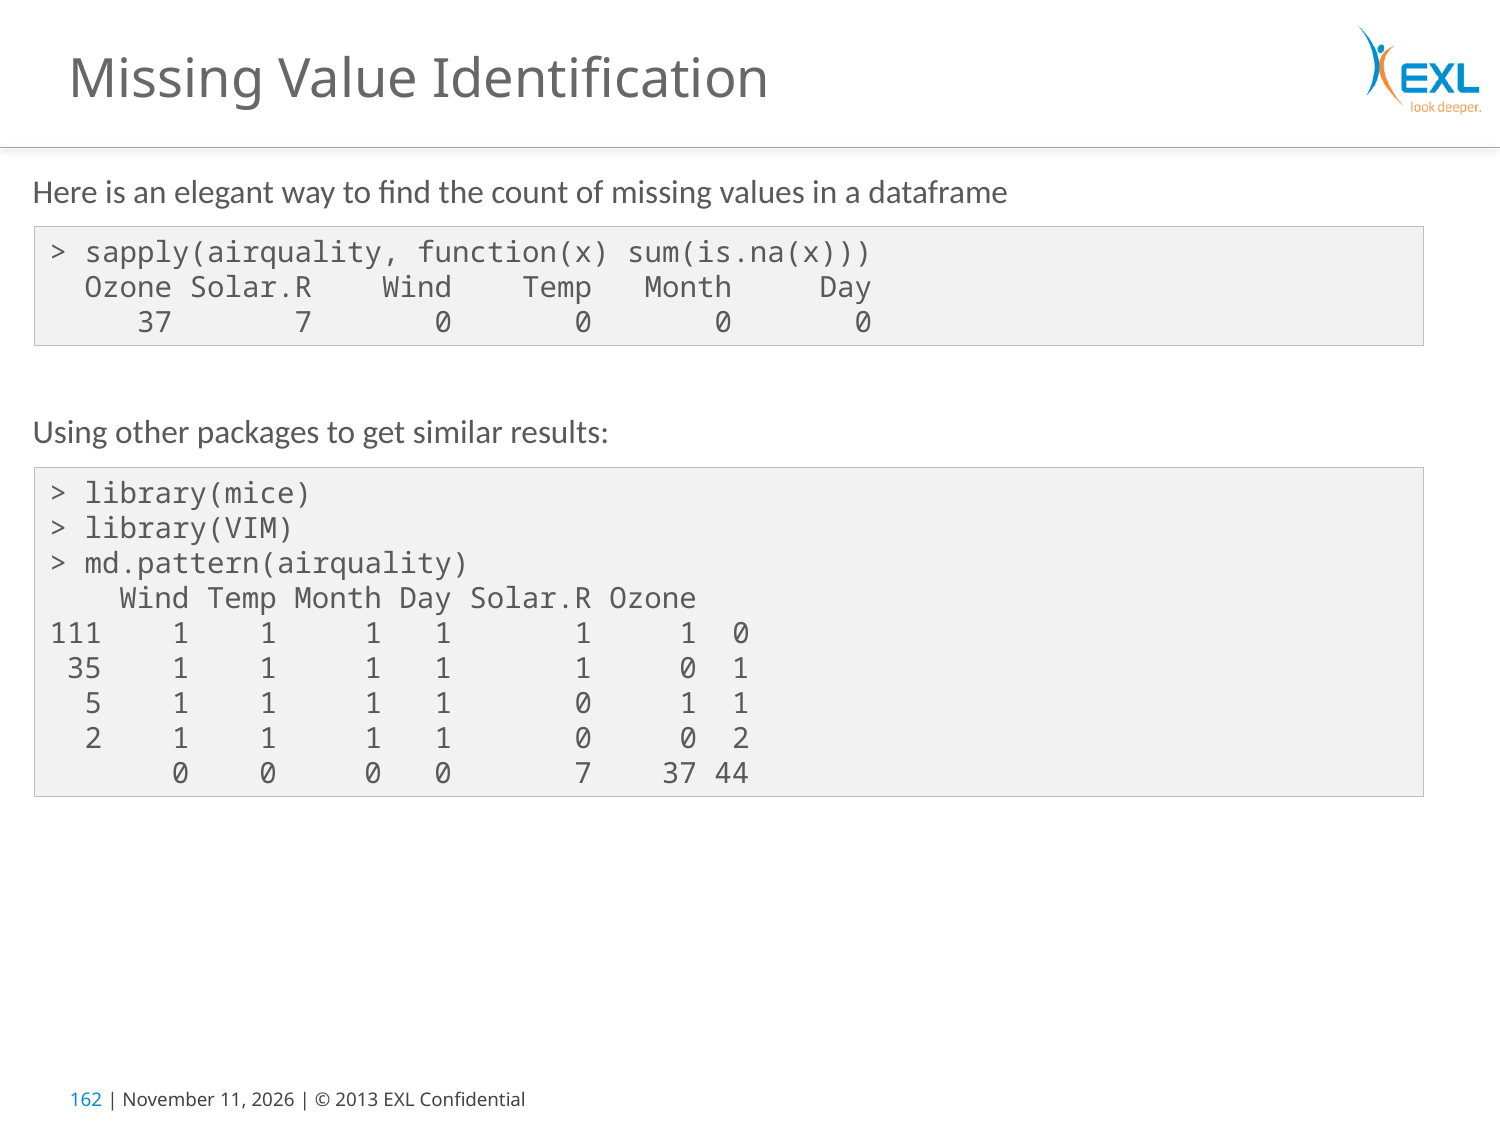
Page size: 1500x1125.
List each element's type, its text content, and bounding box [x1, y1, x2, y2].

title Missing Value Identification [53, 6, 1478, 154]
text_box Here is an elegant way to find the count of missing values in a dataframe Using other packages to get similar results: [17, 163, 1500, 458]
picture [1478, 19, 1488, 121]
text_box > sapply(airquality, function(x) sum(is.na(x))) Ozone Solar.R Wind Temp Month Day 37 7 0 0 0 0 [34, 226, 1424, 346]
text_box > library(mice) > library(VIM) > md.pattern(airquality) Wind Temp Month Day Solar.R Ozone 111 1 1 1 1 1 1 0 35 1 1 1 1 1 0 1 5 1 1 1 1 0 1 1 2 1 1 1 1 0 0 2 0 0 0 0 7 37 44 [34, 467, 1424, 797]
